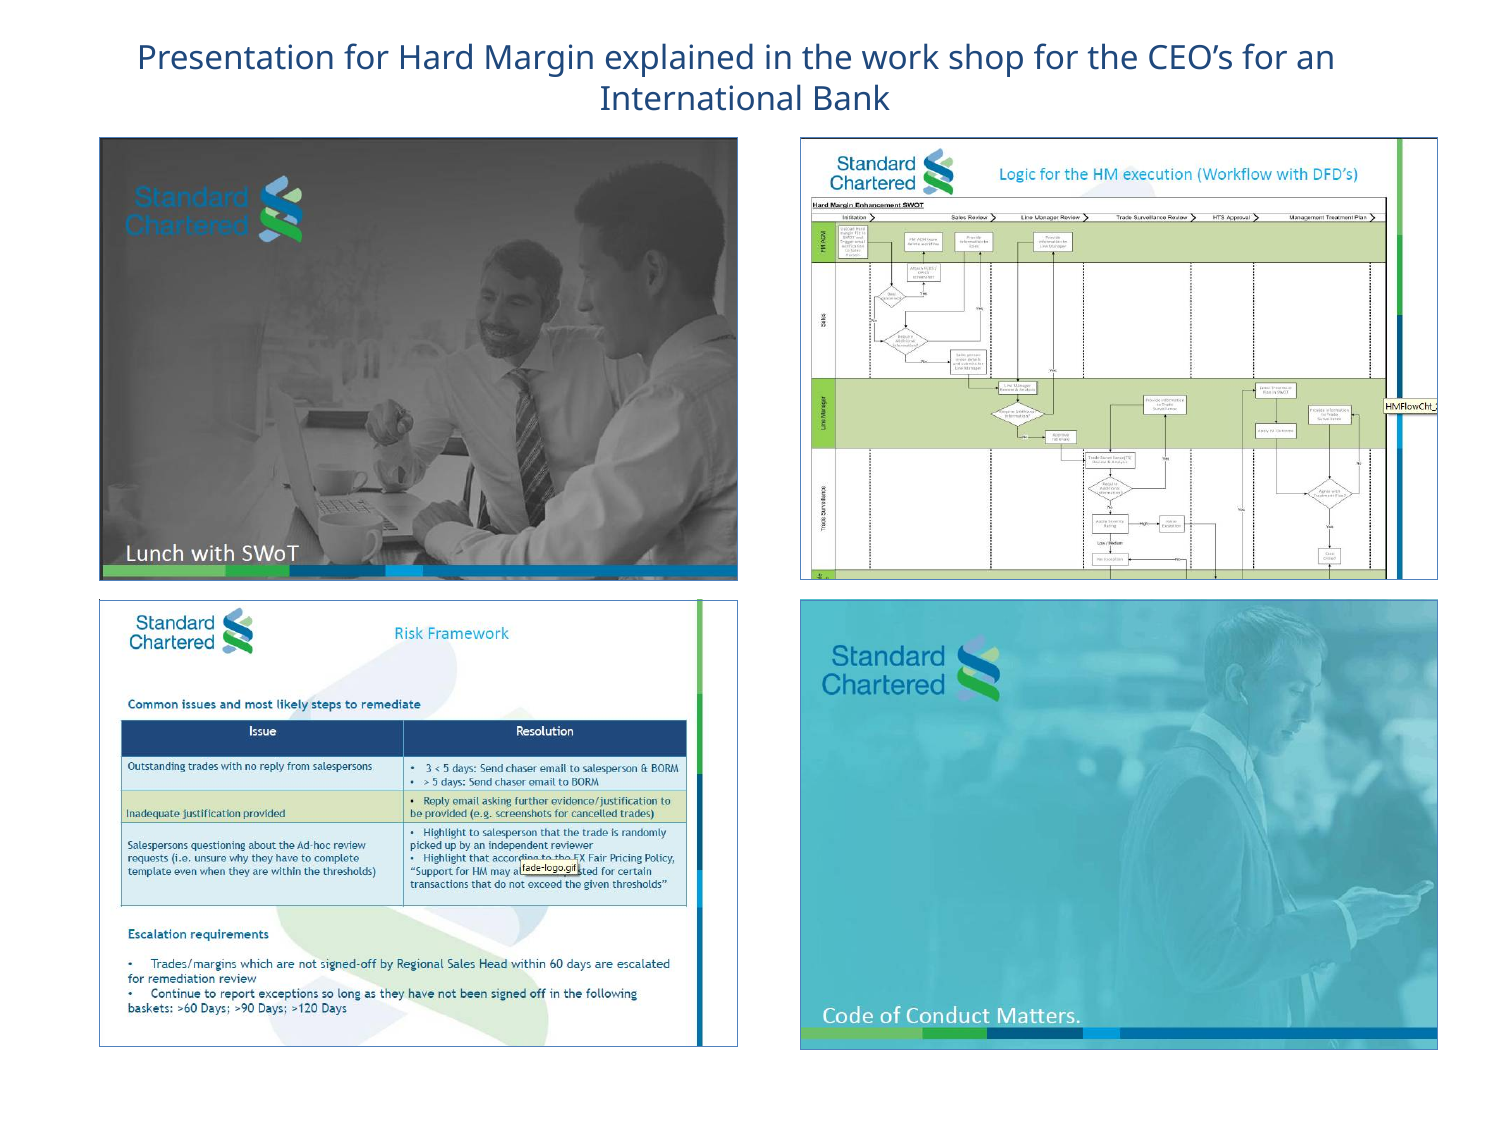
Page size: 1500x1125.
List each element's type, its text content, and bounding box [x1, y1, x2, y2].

picture [99, 137, 738, 581]
picture [799, 137, 1438, 580]
picture [799, 599, 1438, 1051]
picture [99, 599, 738, 1047]
text_box Presentation for Hard Margin explained in the work shop for the CEO’s for an International Bank [112, 24, 1450, 125]
